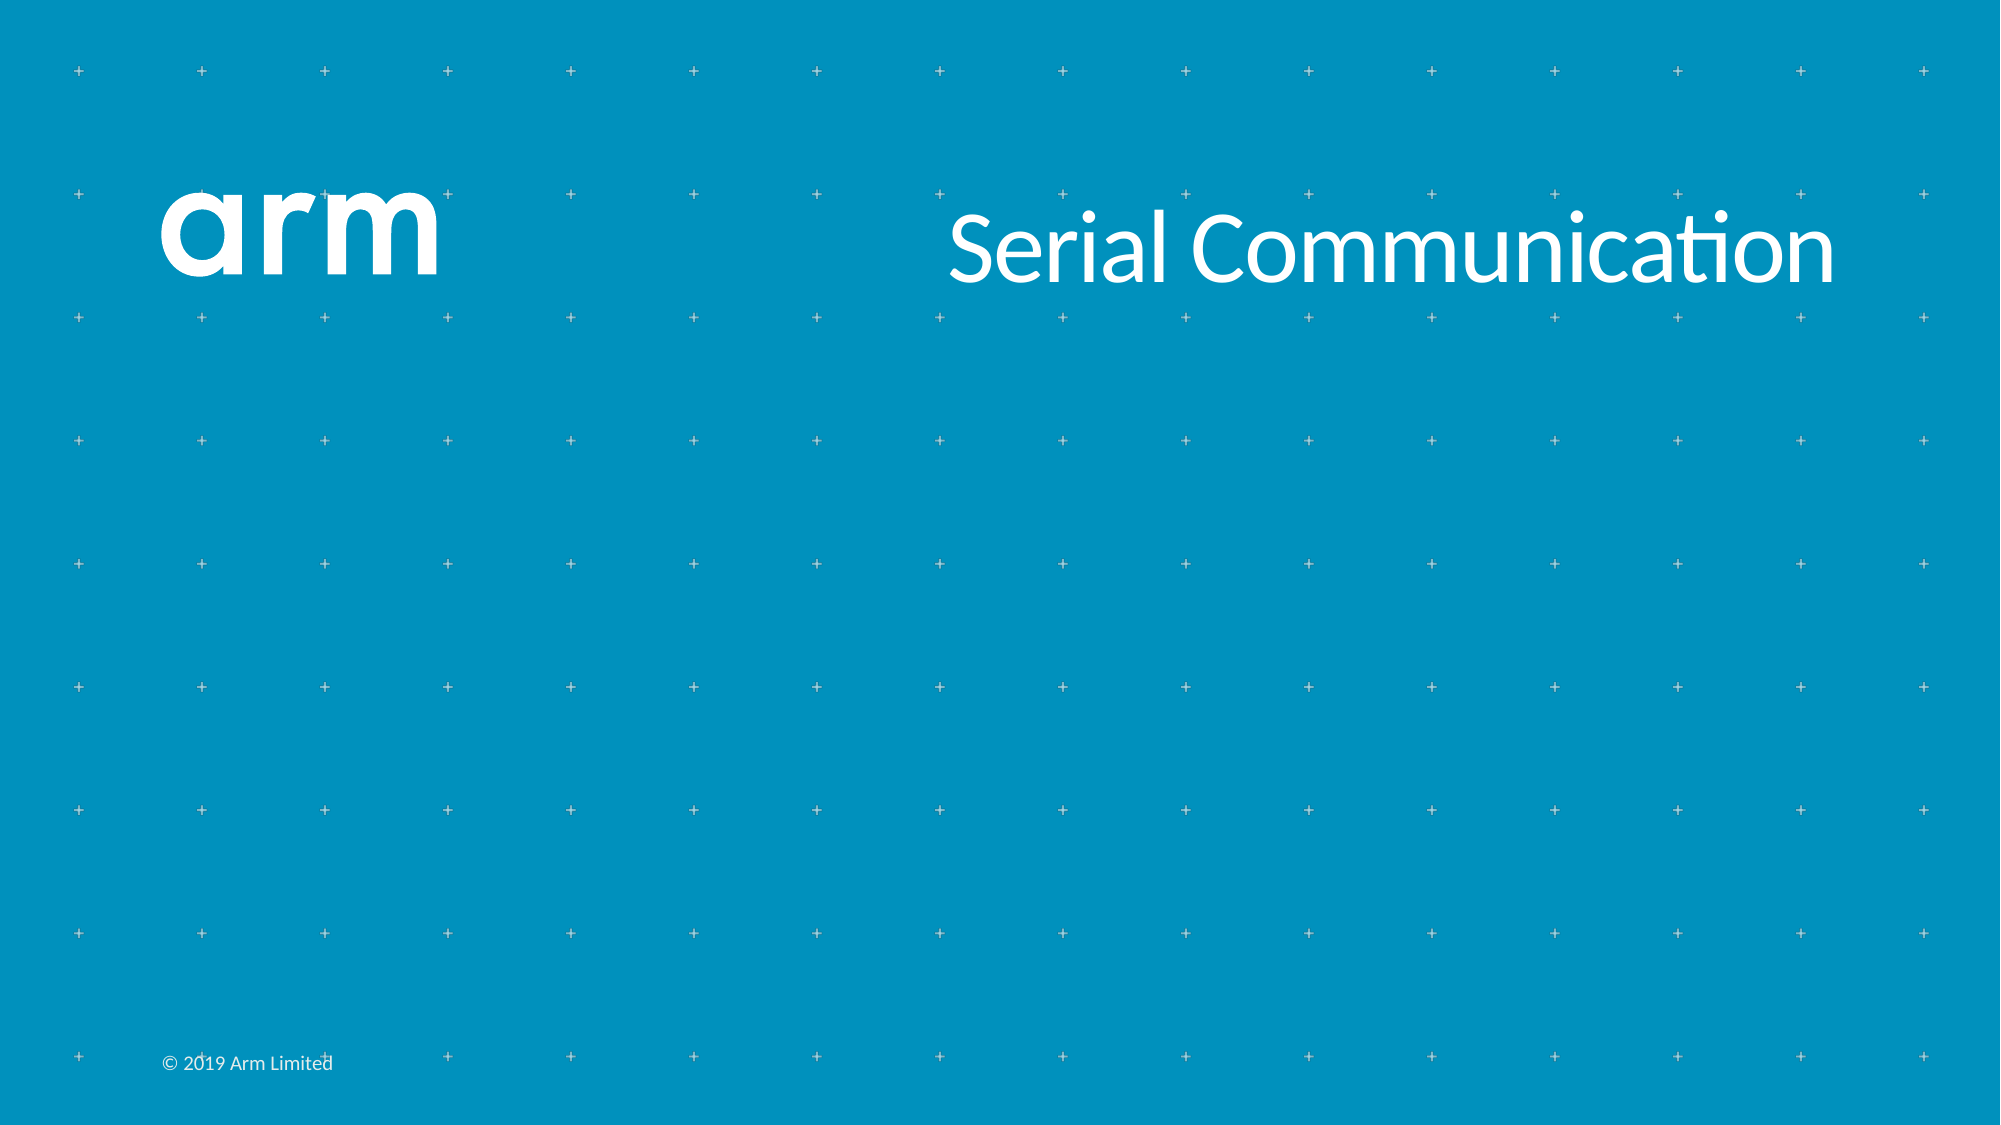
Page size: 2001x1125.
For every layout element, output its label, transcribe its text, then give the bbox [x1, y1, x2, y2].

title Serial Communication [822, 198, 1839, 621]
